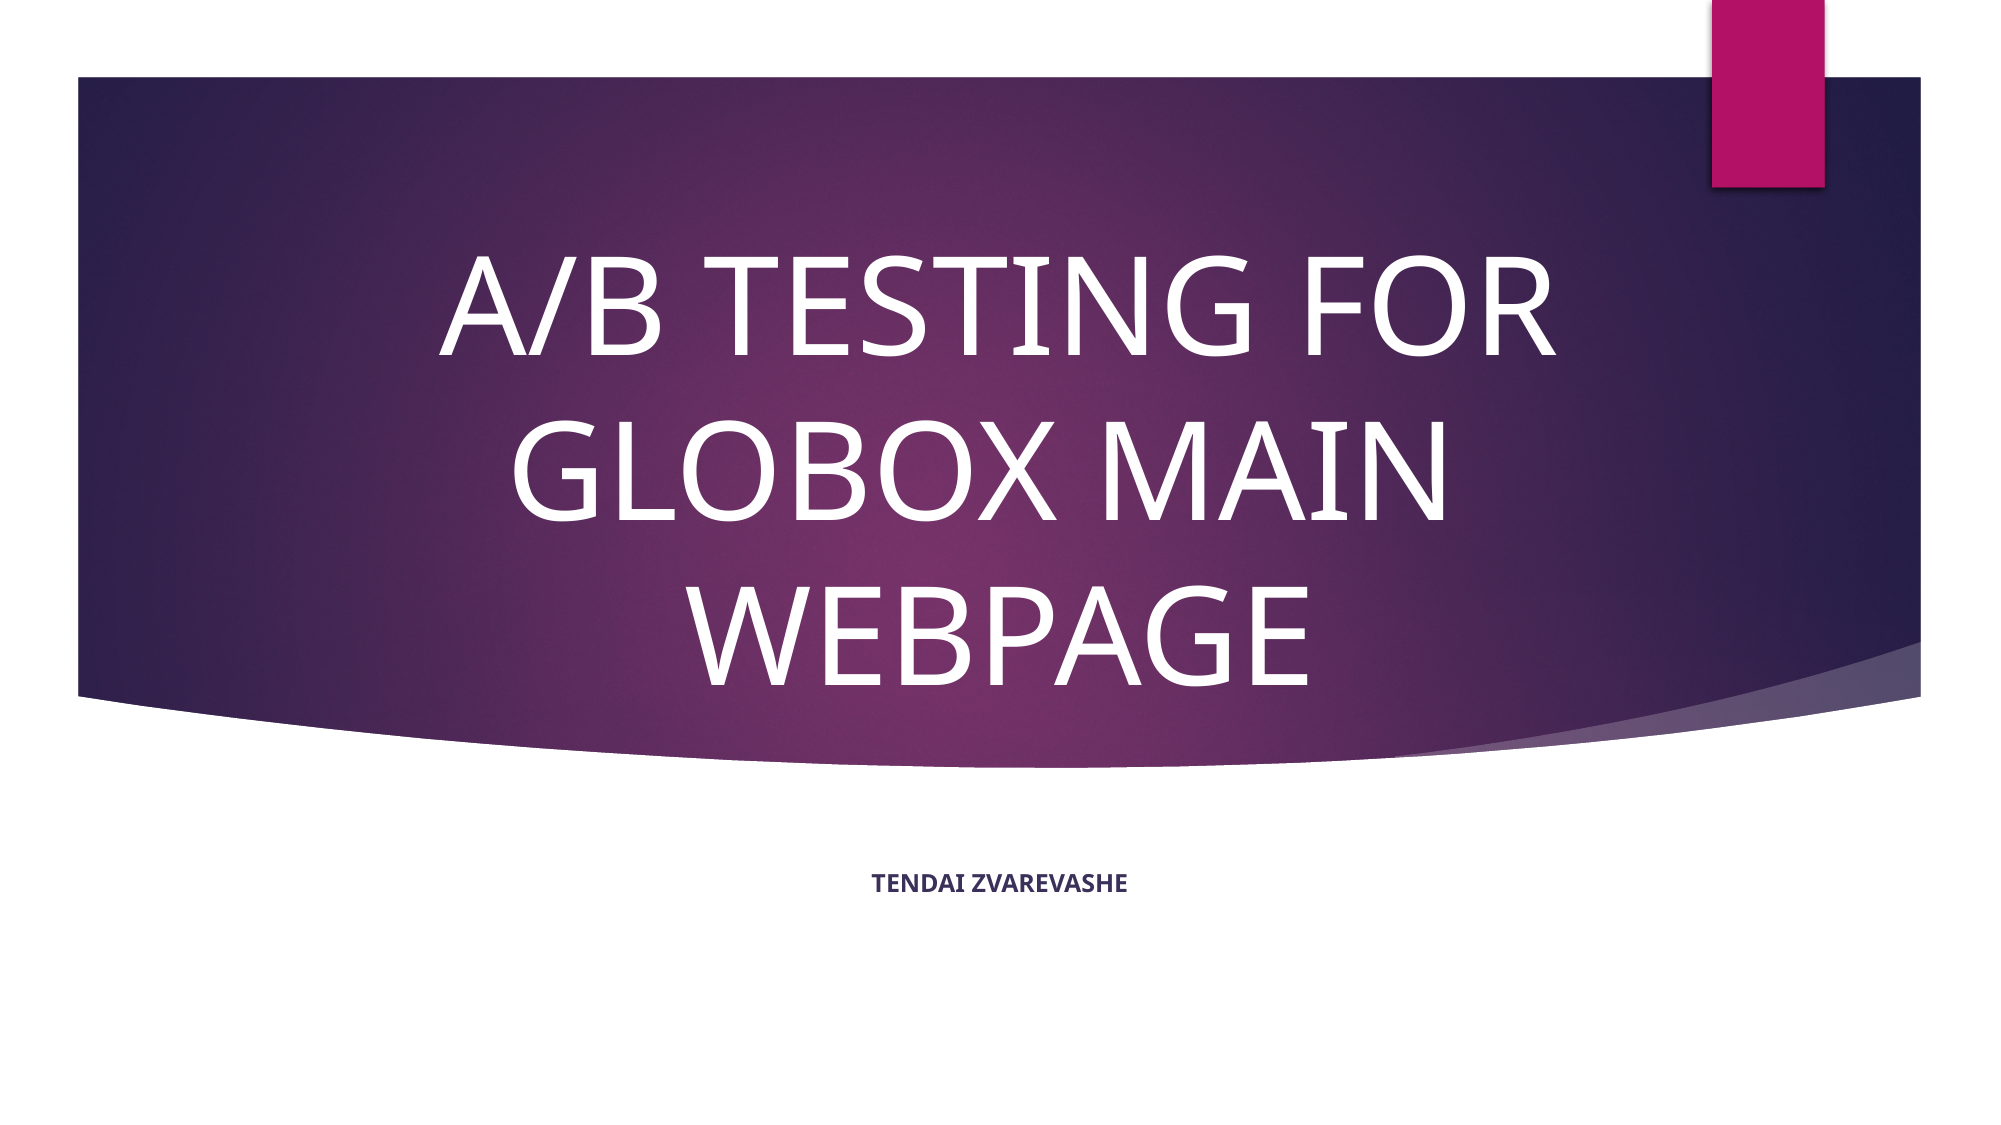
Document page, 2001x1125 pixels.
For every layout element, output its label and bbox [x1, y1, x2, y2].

text_box [0, 0, 2000, 1125]
